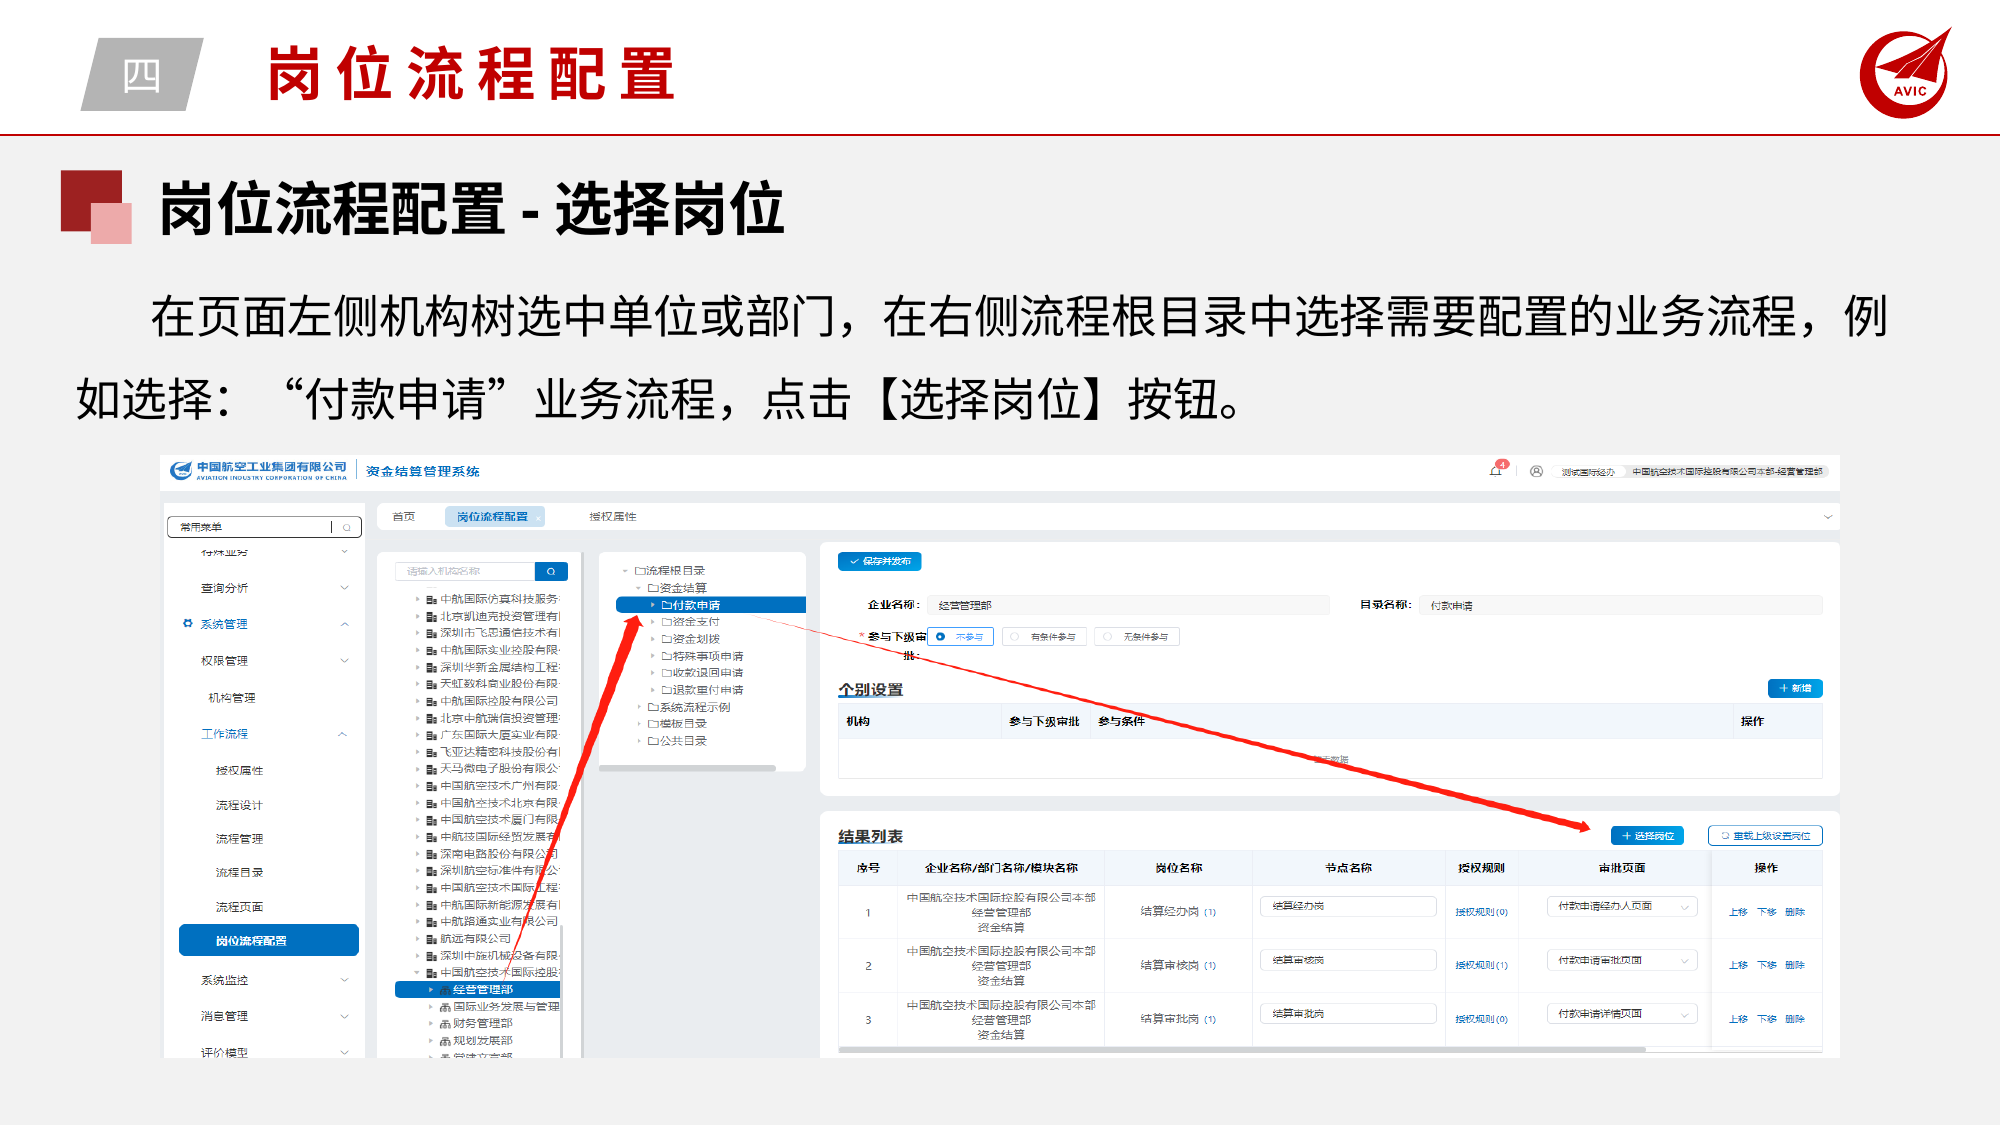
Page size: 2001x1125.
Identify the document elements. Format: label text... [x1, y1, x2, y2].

picture [160, 454, 1840, 1058]
text_box 岗位流程配置-选择岗位 [143, 164, 843, 250]
text_box [60, 169, 123, 232]
text_box 四 [79, 36, 206, 112]
text_box 在页面左侧机构树选中单位或部门，在右侧流程根目录中选择需要配置的业务流程，例如选择：“付款申请”业务流程，点击【选择岗位】按钮。 [60, 253, 1944, 433]
text_box [90, 202, 133, 245]
text_box 岗位流程配置 [250, 37, 1515, 116]
